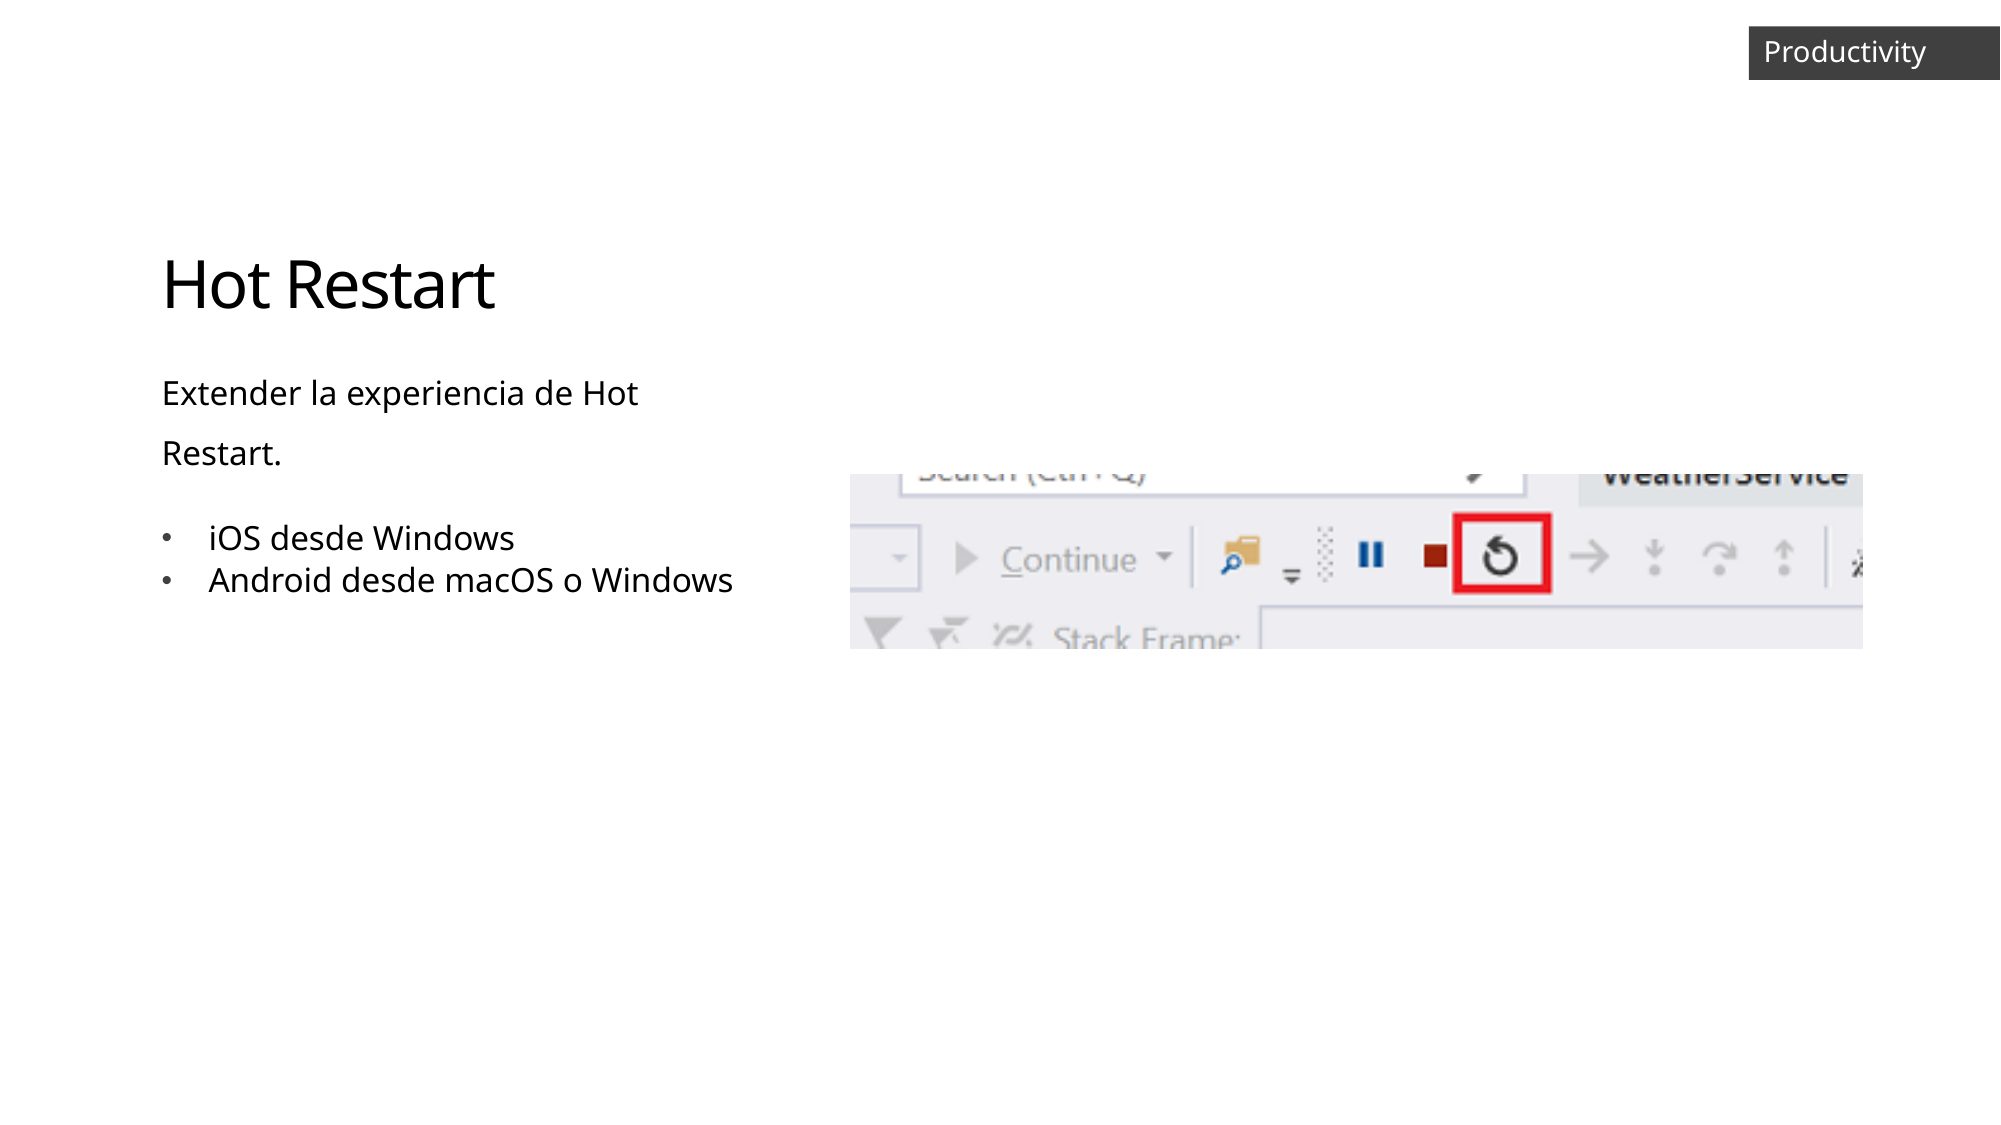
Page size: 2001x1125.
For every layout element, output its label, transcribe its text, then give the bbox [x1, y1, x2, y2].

picture [850, 161, 1863, 962]
title Hot Restart [137, 75, 783, 337]
list Extender la experiencia de Hot Restart. iOS desde Windows Android desde macOS o Windows [137, 337, 783, 562]
text_box Productivity [1748, 26, 2000, 80]
